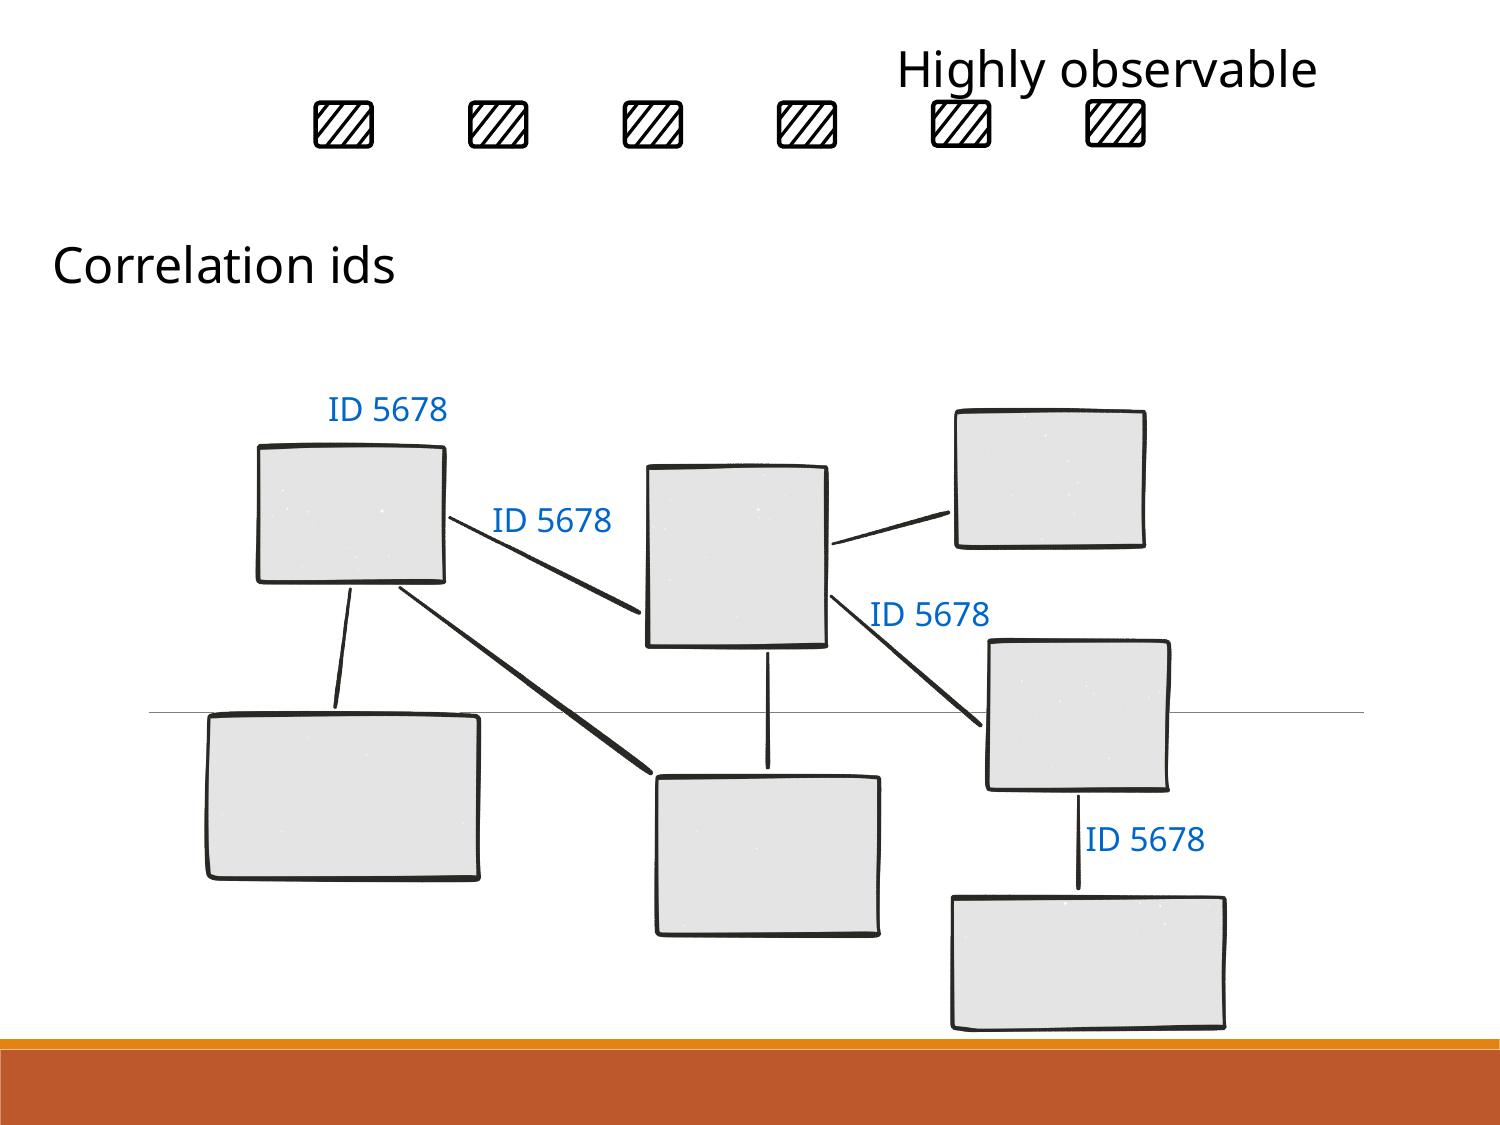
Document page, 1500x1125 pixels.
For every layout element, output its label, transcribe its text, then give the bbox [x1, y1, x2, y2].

picture [621, 98, 684, 150]
picture [775, 98, 838, 150]
picture [158, 377, 1259, 1041]
picture [312, 98, 375, 150]
picture [1084, 97, 1147, 149]
text_box Correlation ids [37, 225, 412, 301]
text_box Highly observable [881, 29, 1334, 105]
picture [929, 97, 992, 149]
picture [467, 98, 529, 150]
